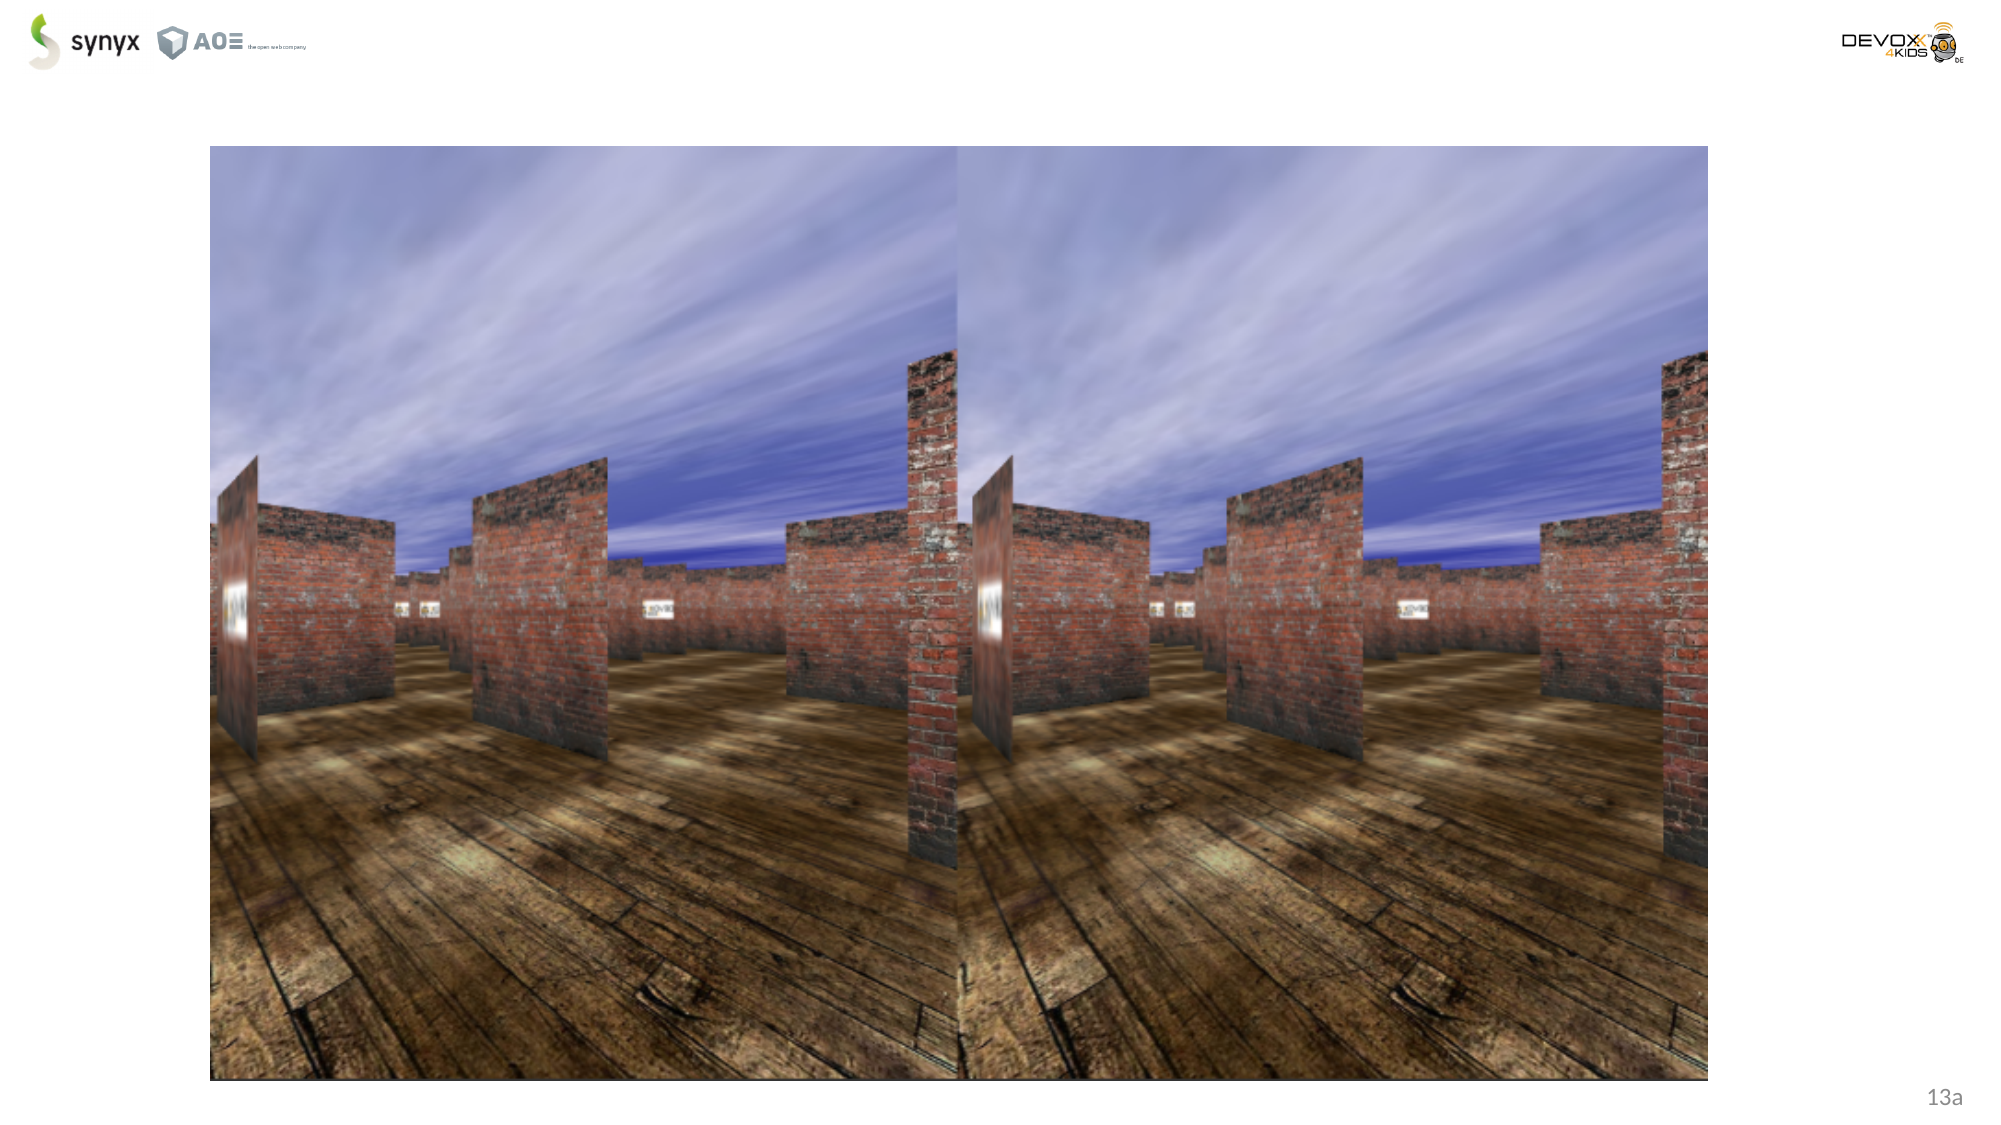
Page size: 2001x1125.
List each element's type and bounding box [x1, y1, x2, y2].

picture [210, 146, 1708, 1081]
picture [22, 9, 313, 74]
picture [1839, 20, 1965, 64]
